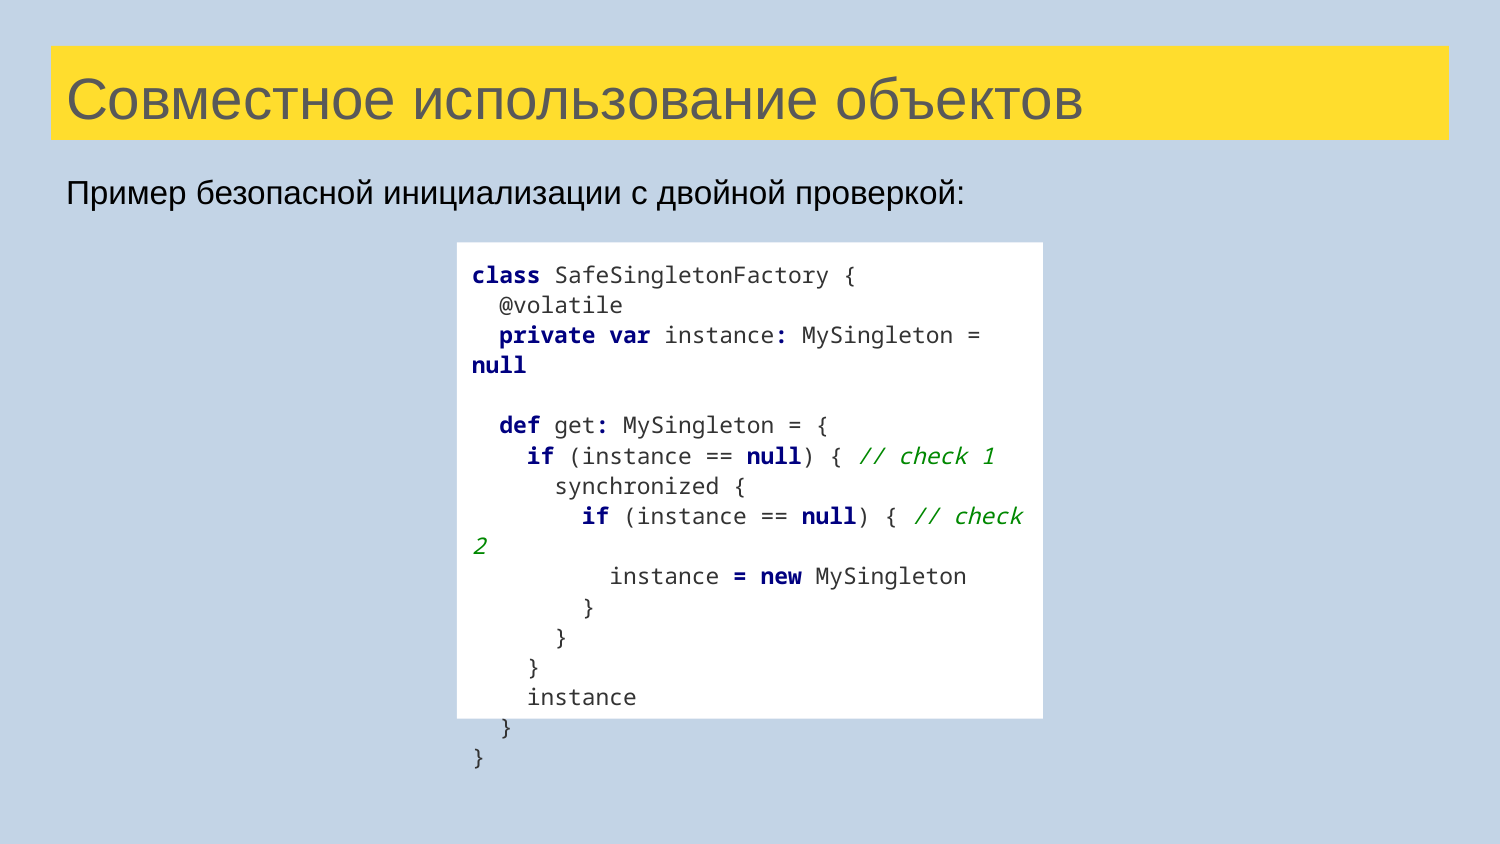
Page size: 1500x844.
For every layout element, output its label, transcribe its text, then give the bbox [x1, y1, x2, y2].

title Совместное использование объектов [51, 45, 1449, 140]
text_box class SafeSingletonFactory { @volatile private var instance: MySingleton = null def get: MySingleton = { if (instance == null) { // check 1 synchronized { if (instance == null) { // check 2 instance = new MySingleton } } } instance } } [456, 242, 1043, 719]
text_box Пример безопасной инициализации с двойной проверкой: [51, 156, 1449, 800]
